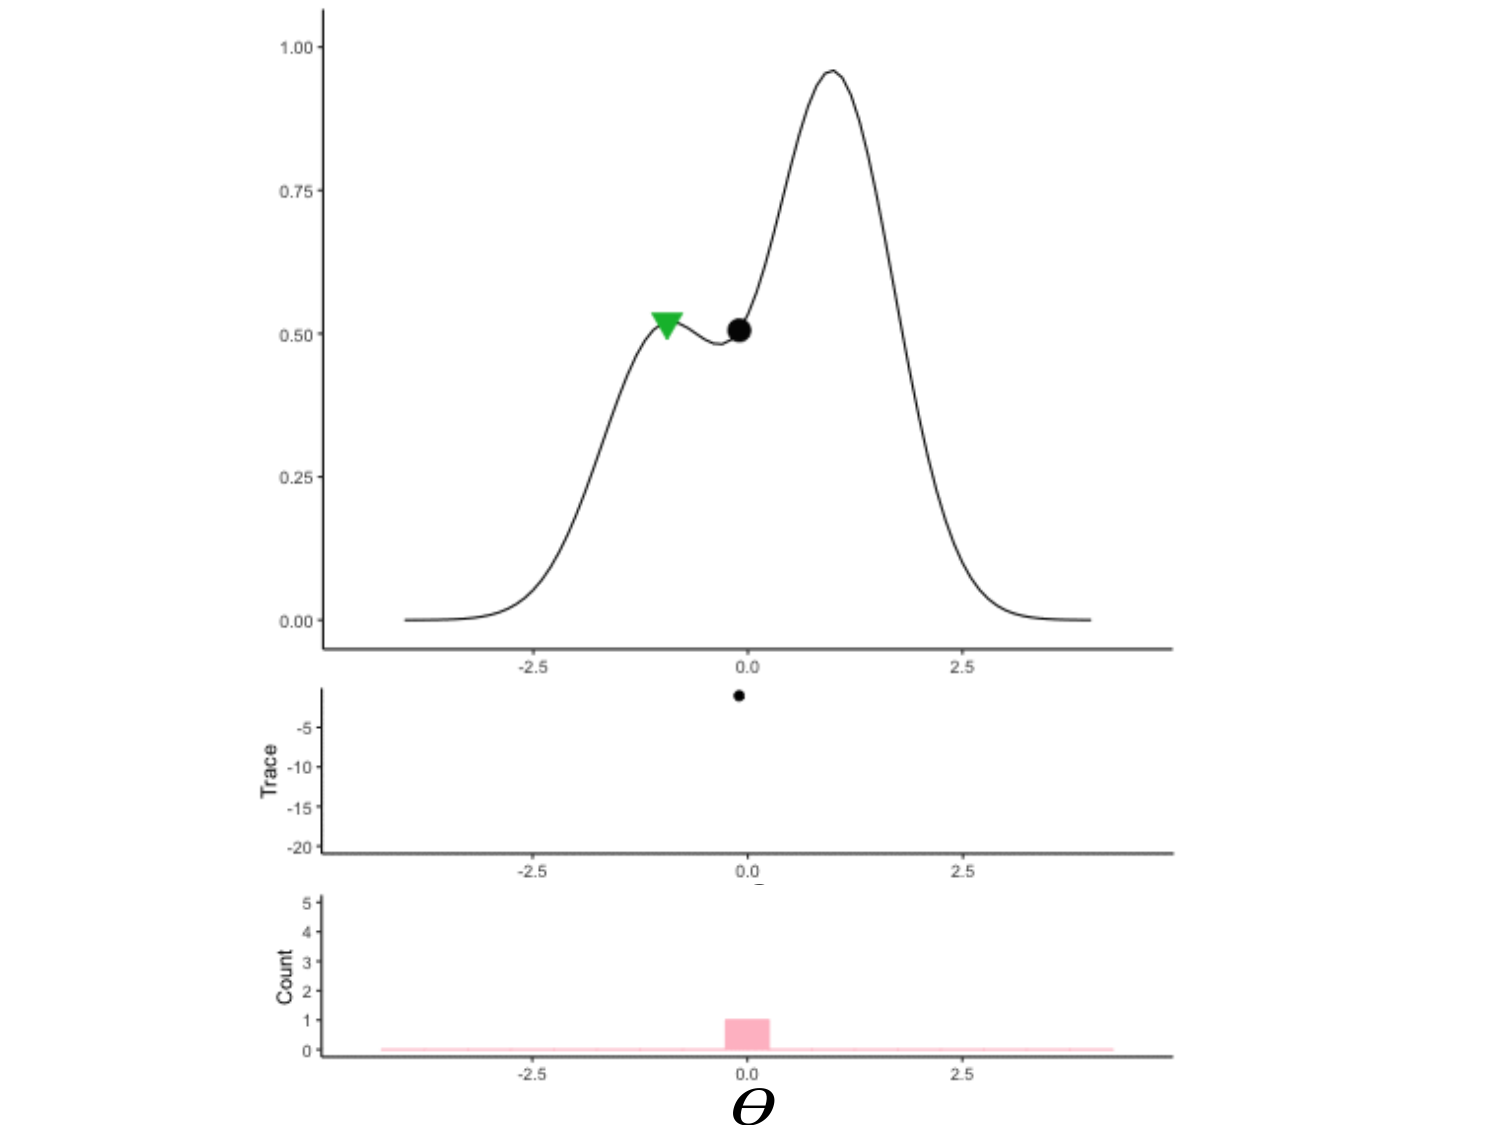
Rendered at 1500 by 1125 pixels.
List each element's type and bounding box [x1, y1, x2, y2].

picture [237, 0, 1186, 1115]
